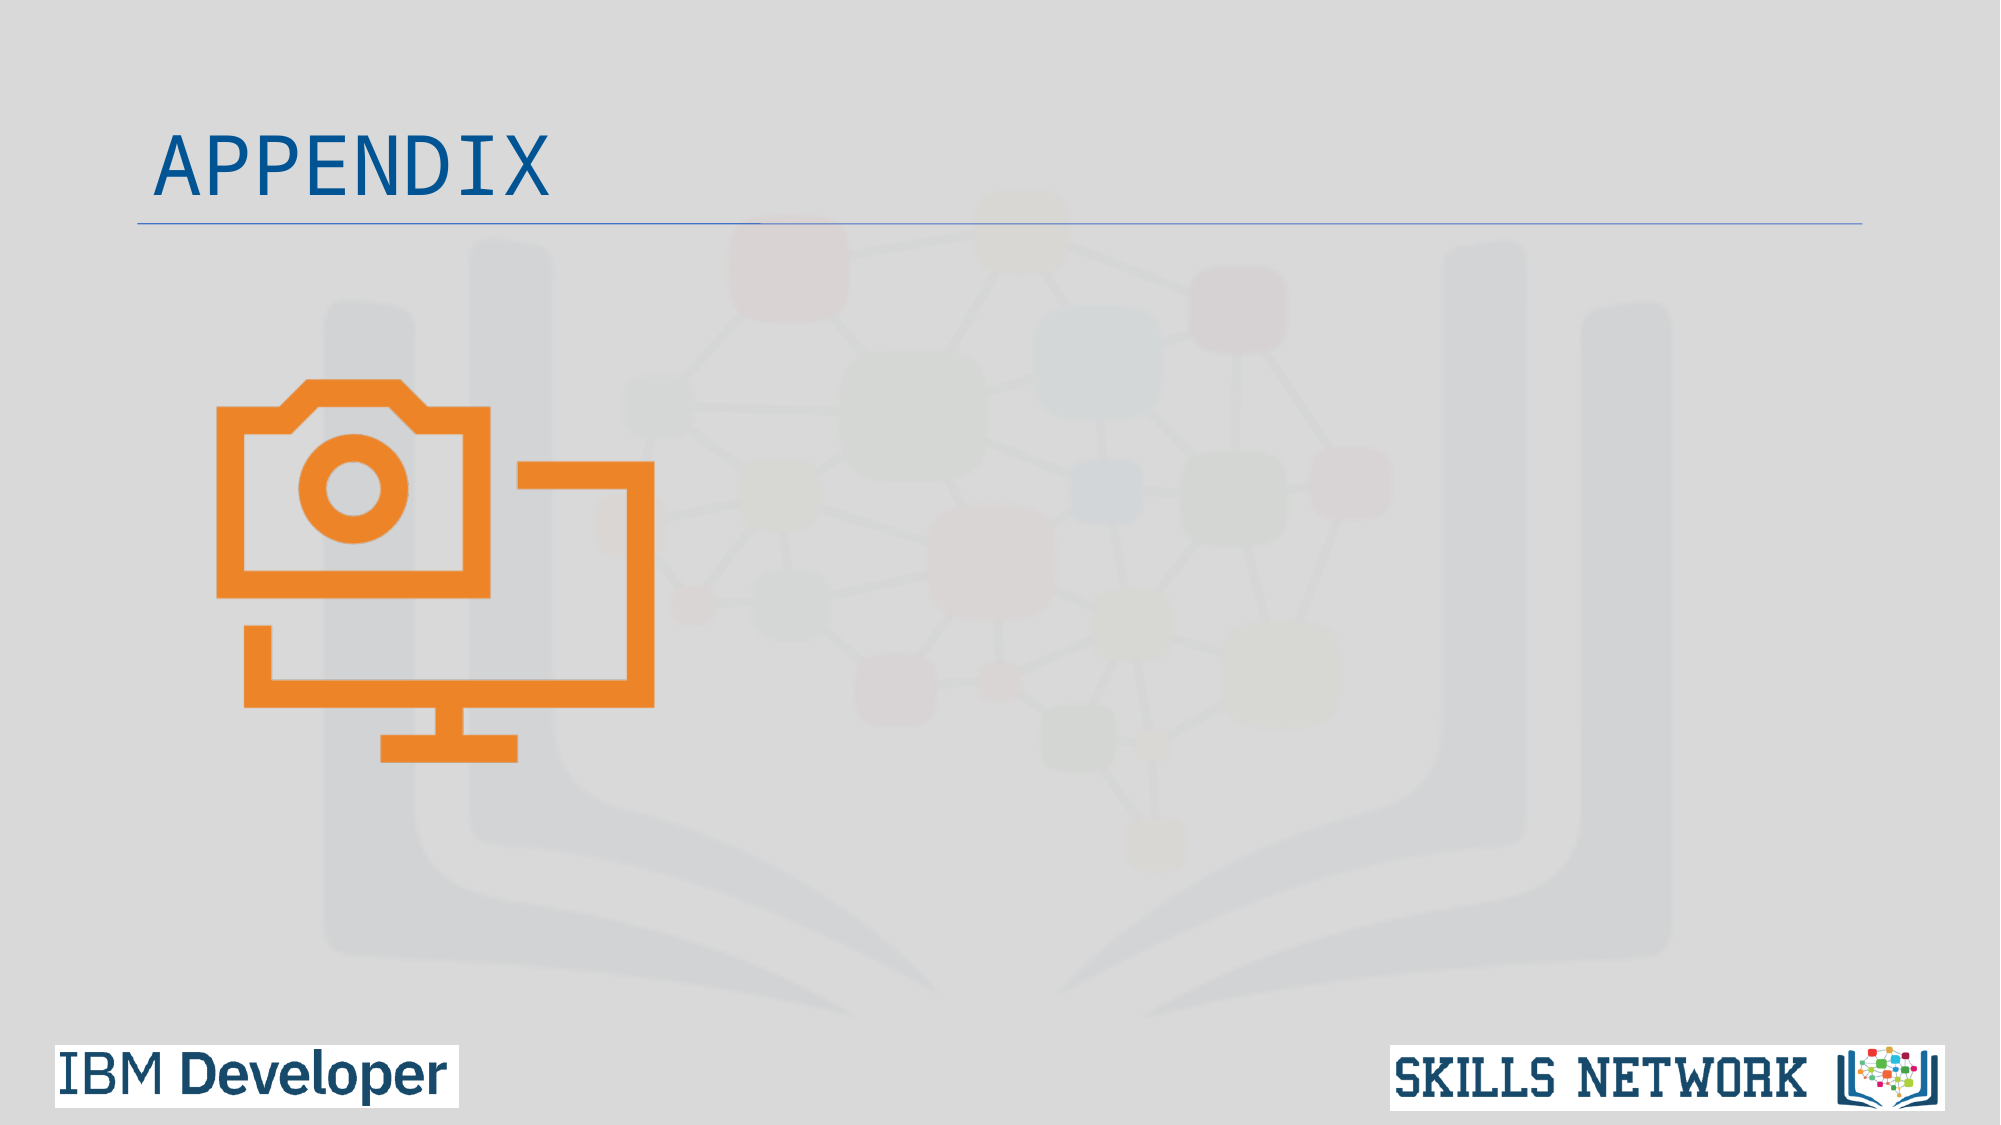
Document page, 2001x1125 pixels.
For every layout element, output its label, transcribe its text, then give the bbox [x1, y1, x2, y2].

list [173, 303, 698, 828]
title APPENDIX [137, 59, 1863, 278]
picture [55, 1045, 459, 1108]
picture [1390, 1045, 1945, 1111]
